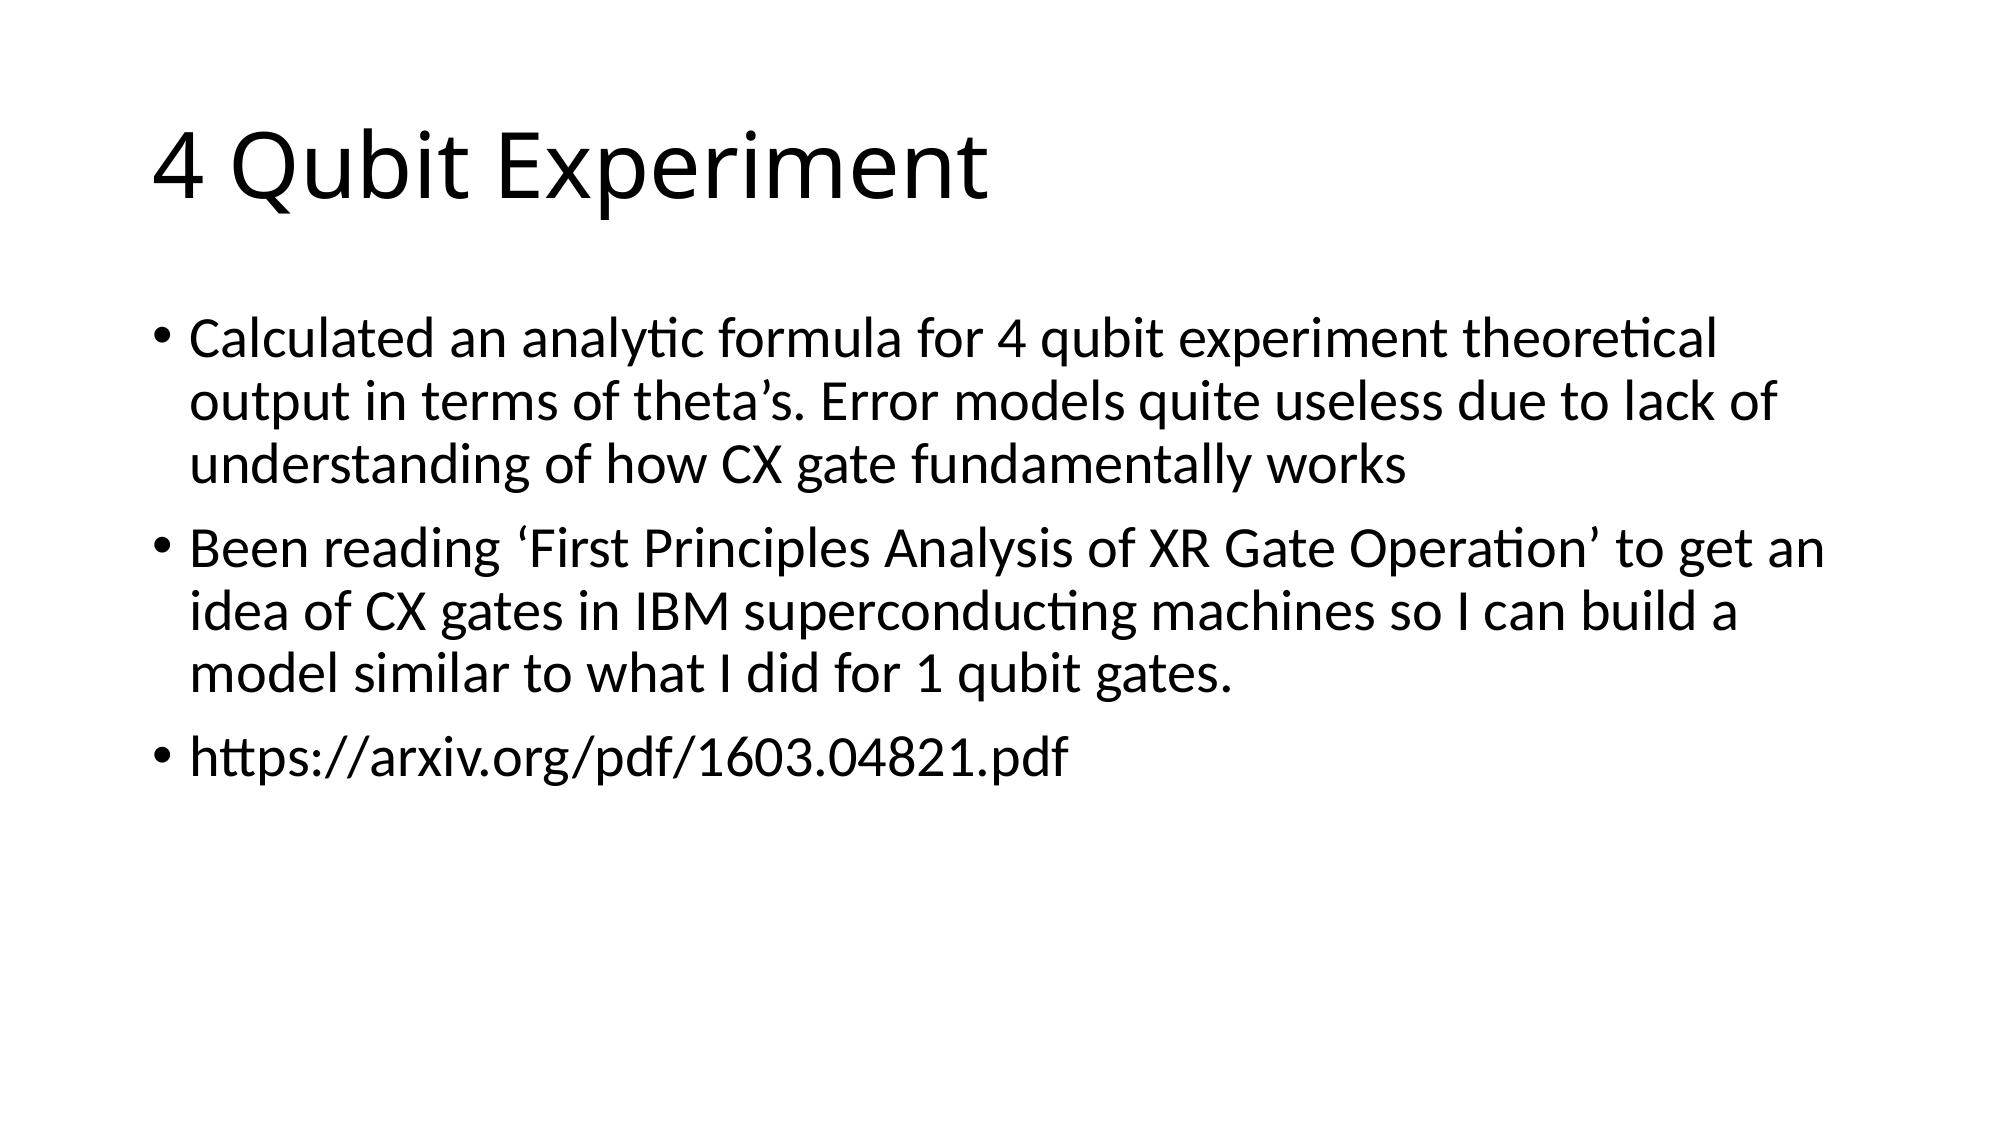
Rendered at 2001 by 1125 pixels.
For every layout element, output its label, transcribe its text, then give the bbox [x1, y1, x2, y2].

list Calculated an analytic formula for 4 qubit experiment theoretical output in terms of theta’s. Error models quite useless due to lack of understanding of how CX gate fundamentally works Been reading ‘First Principles Analysis of XR Gate Operation’ to get an idea of CX gates in IBM superconducting machines so I can build a model similar to what I did for 1 qubit gates. https://arxiv.org/pdf/1603.04821.pdf [137, 299, 1863, 1014]
title 4 Qubit Experiment [137, 59, 1863, 278]
